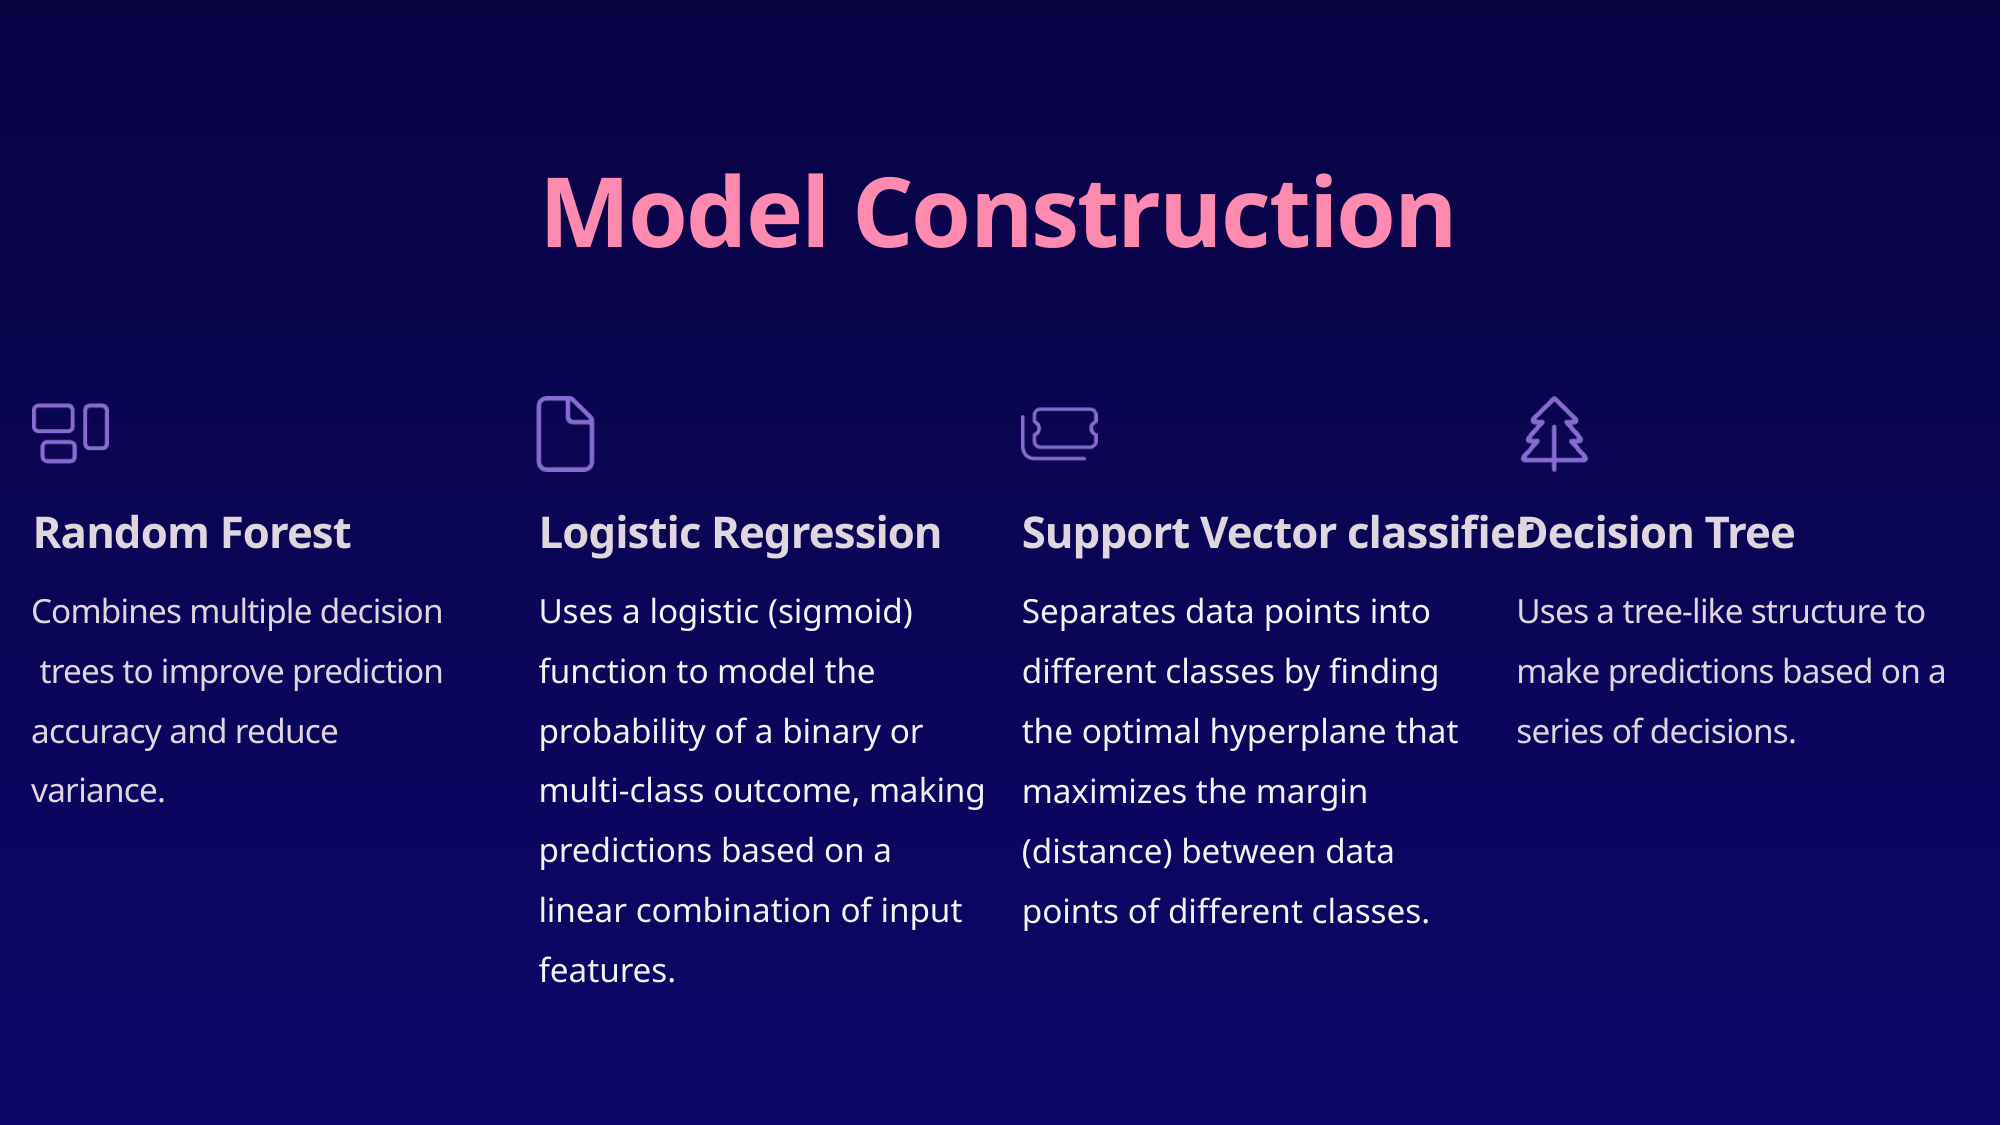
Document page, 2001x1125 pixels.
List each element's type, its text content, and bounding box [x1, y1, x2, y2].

text_box Uses a logistic (sigmoid) function to model the probability of a binary or multi-class outcome, making predictions based on a linear combination of input features. [538, 570, 988, 716]
picture [527, 396, 604, 473]
text_box Combines multiple decision trees to improve prediction accuracy and reduce variance. [30, 570, 480, 716]
text_box Model Construction [25, 145, 1973, 253]
text_box Random Forest [32, 501, 432, 552]
picture [1021, 396, 1098, 473]
text_box Support Vector classifier [1021, 502, 1448, 553]
text_box Logistic Regression [538, 501, 964, 552]
text_box Uses a tree-like structure to make predictions based on a series of decisions. [1516, 570, 1966, 717]
picture [1516, 396, 1593, 473]
text_box Separates data points into different classes by finding the optimal hyperplane that maximizes the margin (distance) between data points of different classes. [1021, 570, 1471, 717]
picture [32, 395, 109, 472]
text_box Decision Tree [1516, 502, 1916, 553]
